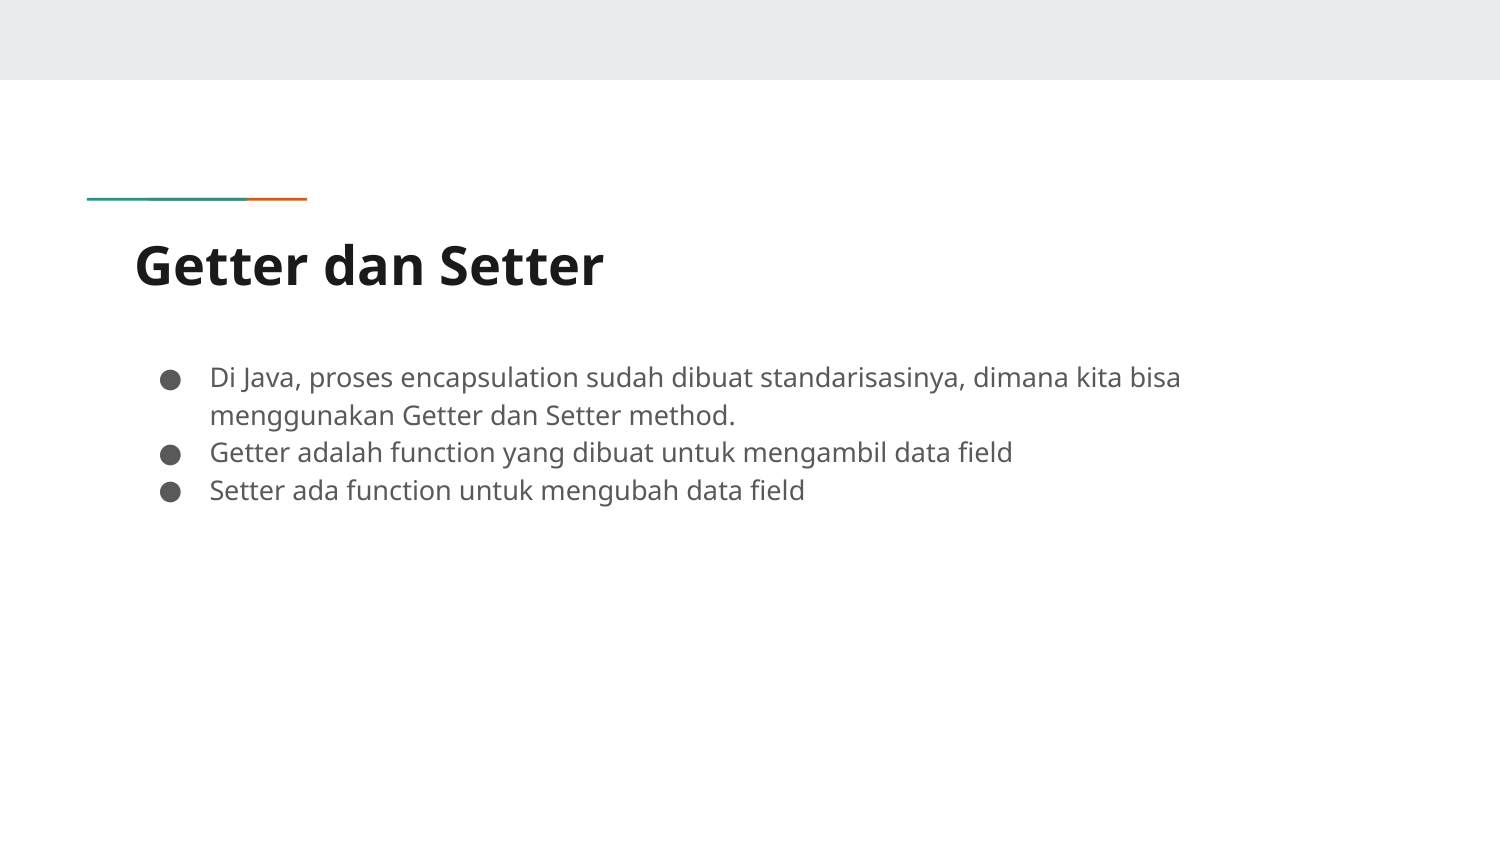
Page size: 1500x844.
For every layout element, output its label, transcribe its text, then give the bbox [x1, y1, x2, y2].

title Getter dan Setter [119, 216, 1381, 305]
list Di Java, proses encapsulation sudah dibuat standarisasinya, dimana kita bisa menggunakan Getter dan Setter method. Getter adalah function yang dibuat untuk mengambil data field Setter ada function untuk mengubah data field [119, 341, 1381, 712]
